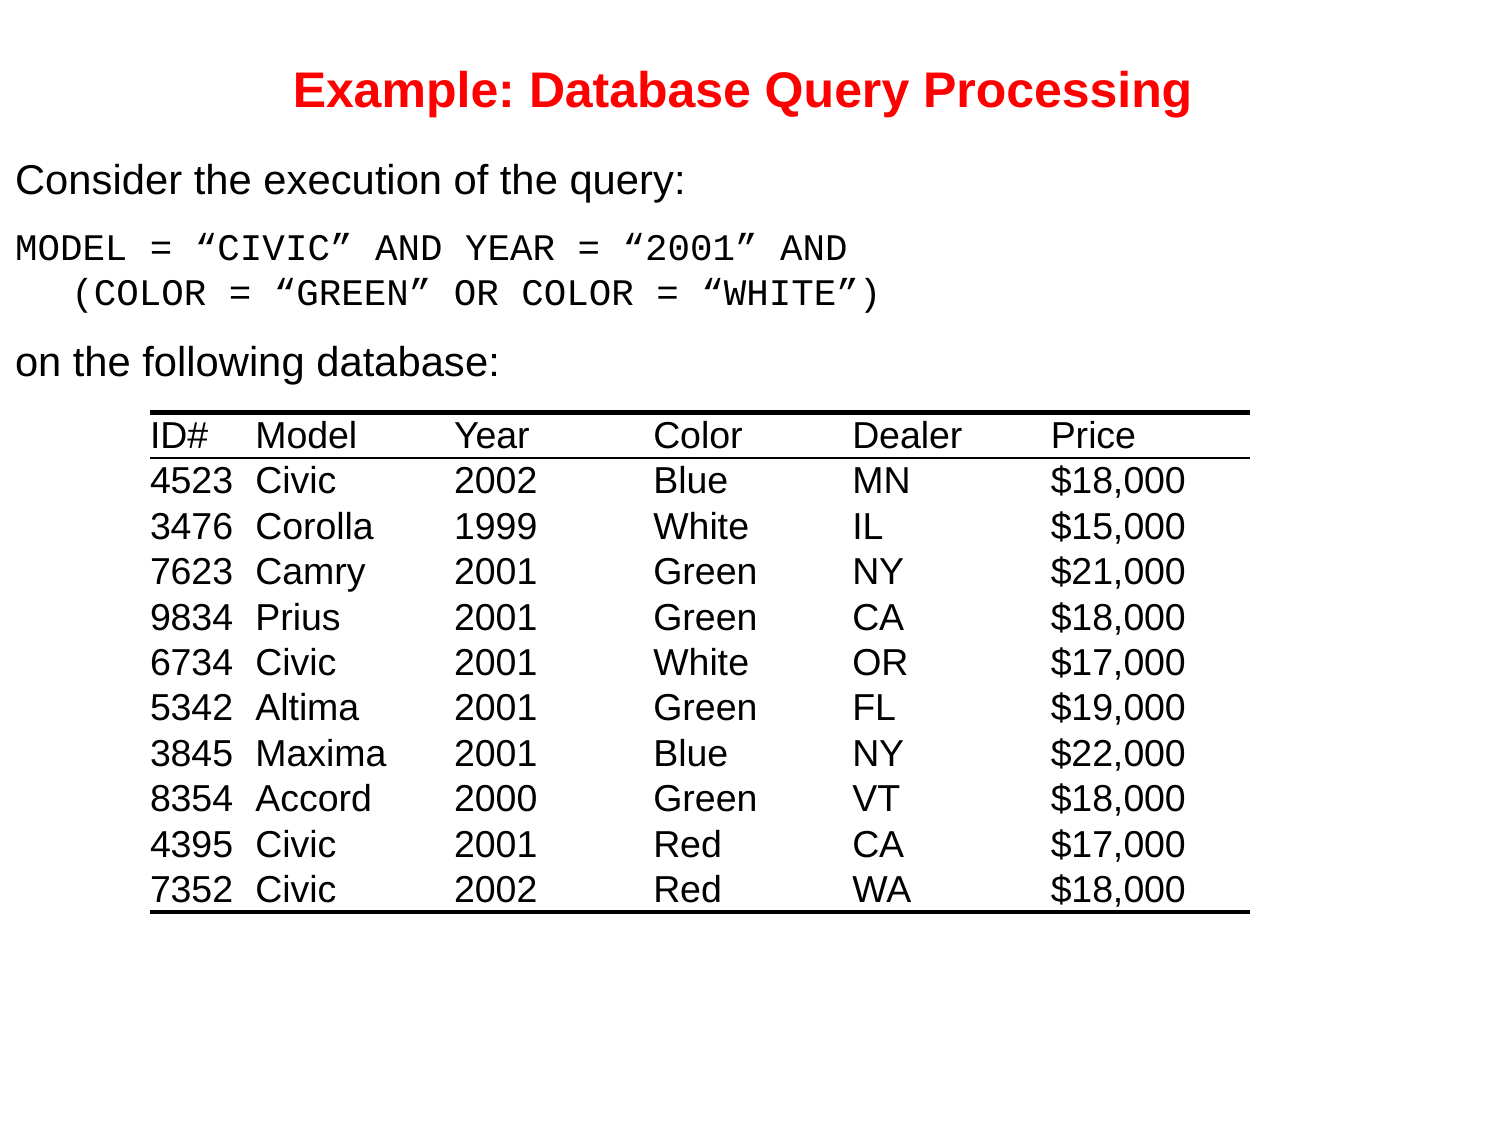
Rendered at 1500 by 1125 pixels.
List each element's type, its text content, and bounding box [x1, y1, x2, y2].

table_cell Civic [255, 821, 454, 867]
table_cell 2001 [454, 594, 653, 640]
title Example: Database Query Processing [74, 12, 1426, 163]
table_cell 7623 [150, 549, 255, 594]
table_cell $17,000 [1051, 640, 1250, 685]
list Consider the execution of the query: MODEL = “CIVIC” AND YEAR = “2001” AND (COLOR = “GREEN” OR COLOR = “WHITE”) on the following database: [0, 124, 1351, 413]
table_cell 2001 [454, 685, 653, 731]
table_cell Corolla [255, 503, 454, 549]
table_header ID# [150, 415, 255, 457]
table_cell $18,000 [1051, 459, 1250, 503]
table_cell 3476 [150, 503, 255, 549]
table_cell Blue [653, 459, 852, 503]
table_cell 1999 [454, 503, 653, 549]
table_header Model [255, 415, 454, 457]
table_cell Red [653, 867, 852, 910]
table_cell 9834 [150, 594, 255, 640]
table_cell Civic [255, 640, 454, 685]
table_header Color [653, 415, 852, 457]
table_cell Green [653, 549, 852, 594]
table_header Year [454, 415, 653, 457]
table_cell $15,000 [1051, 503, 1250, 549]
table_cell $18,000 [1051, 594, 1250, 640]
table_cell $22,000 [1051, 731, 1250, 776]
table_cell Accord [255, 776, 454, 821]
table_cell NY [852, 549, 1051, 594]
table_cell 2000 [454, 776, 653, 821]
table_cell Red [653, 821, 852, 867]
table_cell Green [653, 685, 852, 731]
table_cell $21,000 [1051, 549, 1250, 594]
table_cell White [653, 503, 852, 549]
table_cell $18,000 [1051, 867, 1250, 910]
table_cell NY [852, 731, 1051, 776]
table_cell Camry [255, 549, 454, 594]
table_cell OR [852, 640, 1051, 685]
table_cell Green [653, 594, 852, 640]
table_cell 4395 [150, 821, 255, 867]
table_cell Green [653, 776, 852, 821]
table_cell 2002 [454, 459, 653, 503]
table_cell 3845 [150, 731, 255, 776]
table_header Dealer [852, 415, 1051, 457]
table_cell Civic [255, 459, 454, 503]
table_cell White [653, 640, 852, 685]
table_cell $19,000 [1051, 685, 1250, 731]
table_cell 2001 [454, 549, 653, 594]
table_cell 2001 [454, 640, 653, 685]
table_header Price [1051, 415, 1250, 457]
table_cell $17,000 [1051, 821, 1250, 867]
table_cell CA [852, 821, 1051, 867]
table_cell Altima [255, 685, 454, 731]
table_cell WA [852, 867, 1051, 910]
table_cell 4523 [150, 459, 255, 503]
table_cell 5342 [150, 685, 255, 731]
table_cell 2001 [454, 731, 653, 776]
table_cell Prius [255, 594, 454, 640]
table_cell Maxima [255, 731, 454, 776]
table_cell 2002 [454, 867, 653, 910]
table_cell $18,000 [1051, 776, 1250, 821]
table_cell 6734 [150, 640, 255, 685]
table_cell MN [852, 459, 1051, 503]
table_cell CA [852, 594, 1051, 640]
table_cell 2001 [454, 821, 653, 867]
table_cell 8354 [150, 776, 255, 821]
table_cell VT [852, 776, 1051, 821]
table_cell FL [852, 685, 1051, 731]
table_cell Blue [653, 731, 852, 776]
table_cell Civic [255, 867, 454, 910]
table_cell 7352 [150, 867, 255, 910]
table_cell IL [852, 503, 1051, 549]
